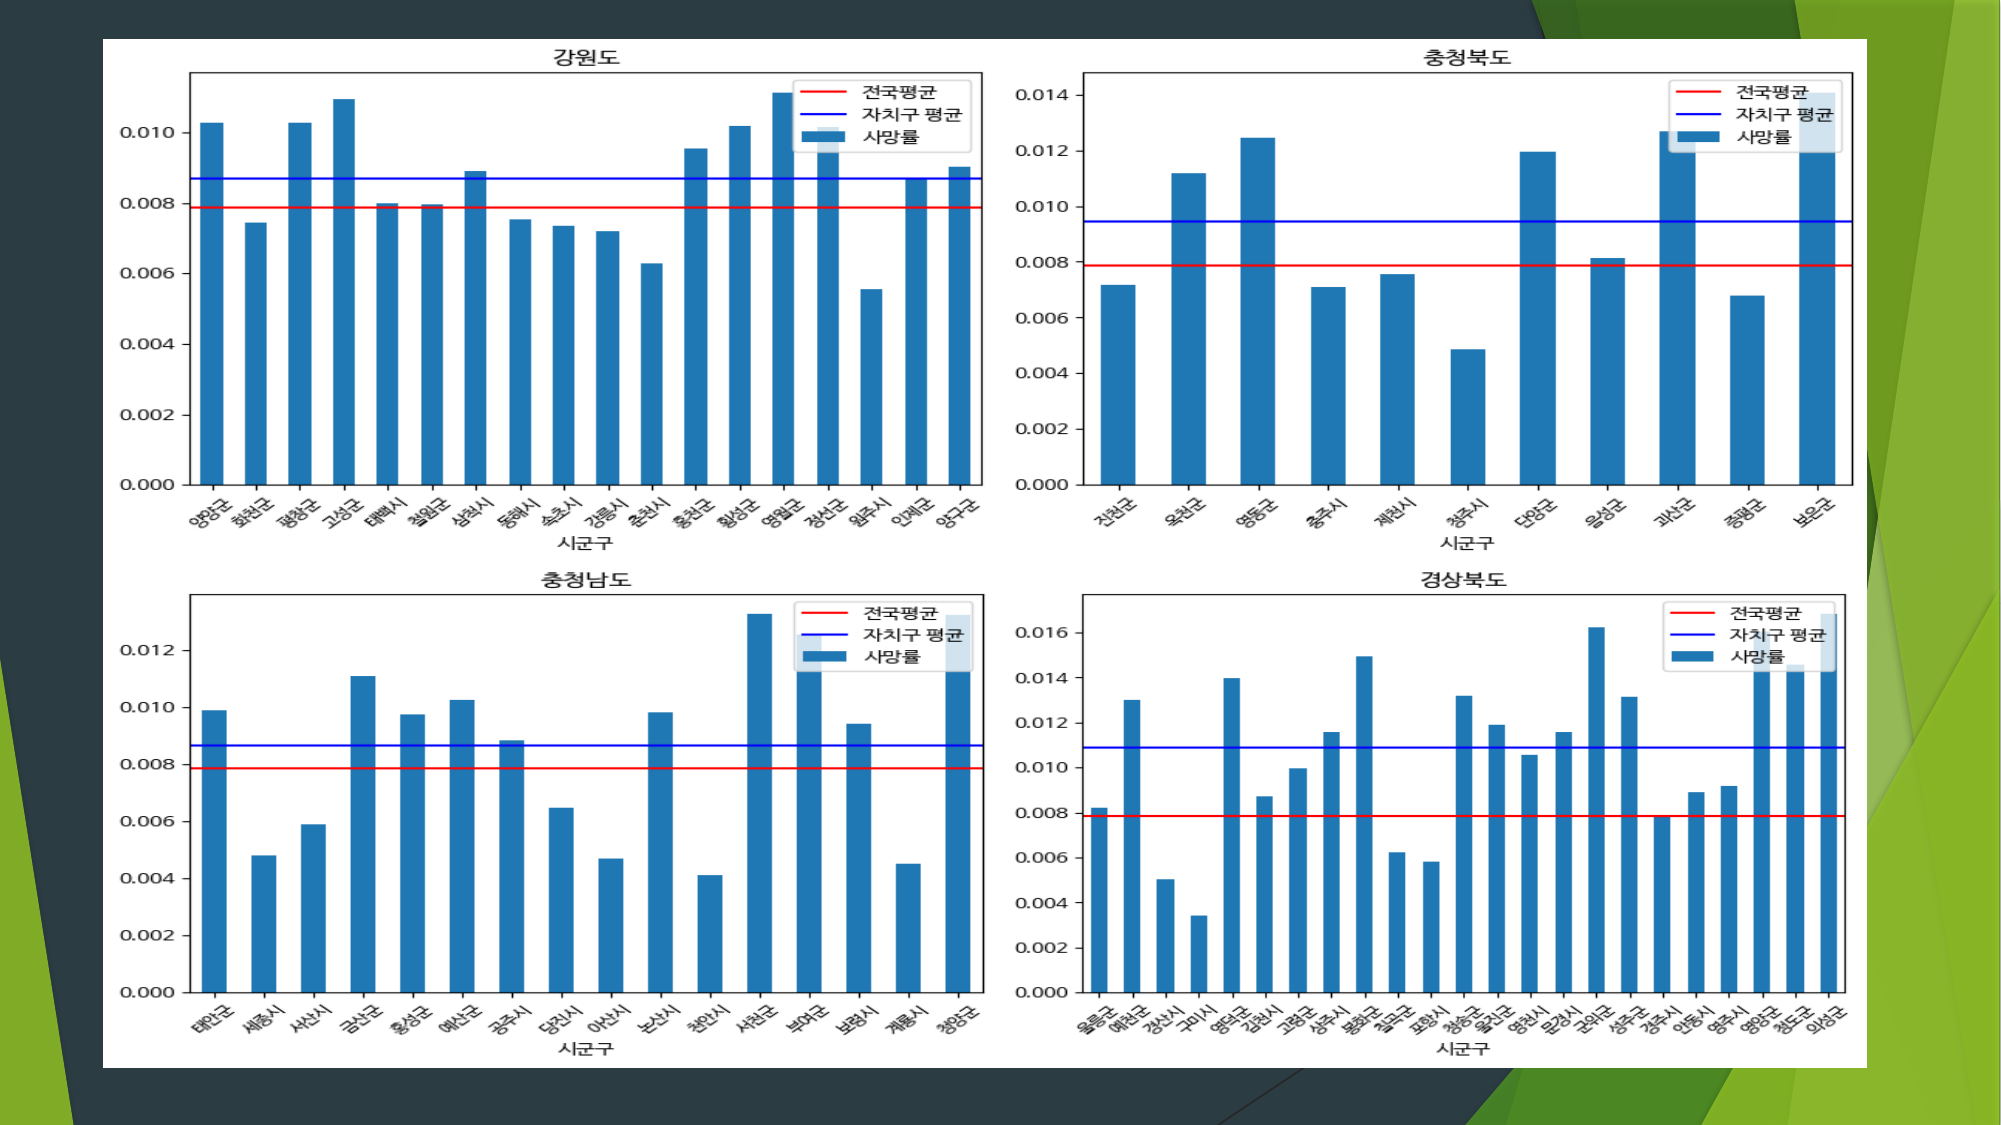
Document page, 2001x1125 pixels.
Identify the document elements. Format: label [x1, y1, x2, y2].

picture [103, 39, 1868, 1069]
